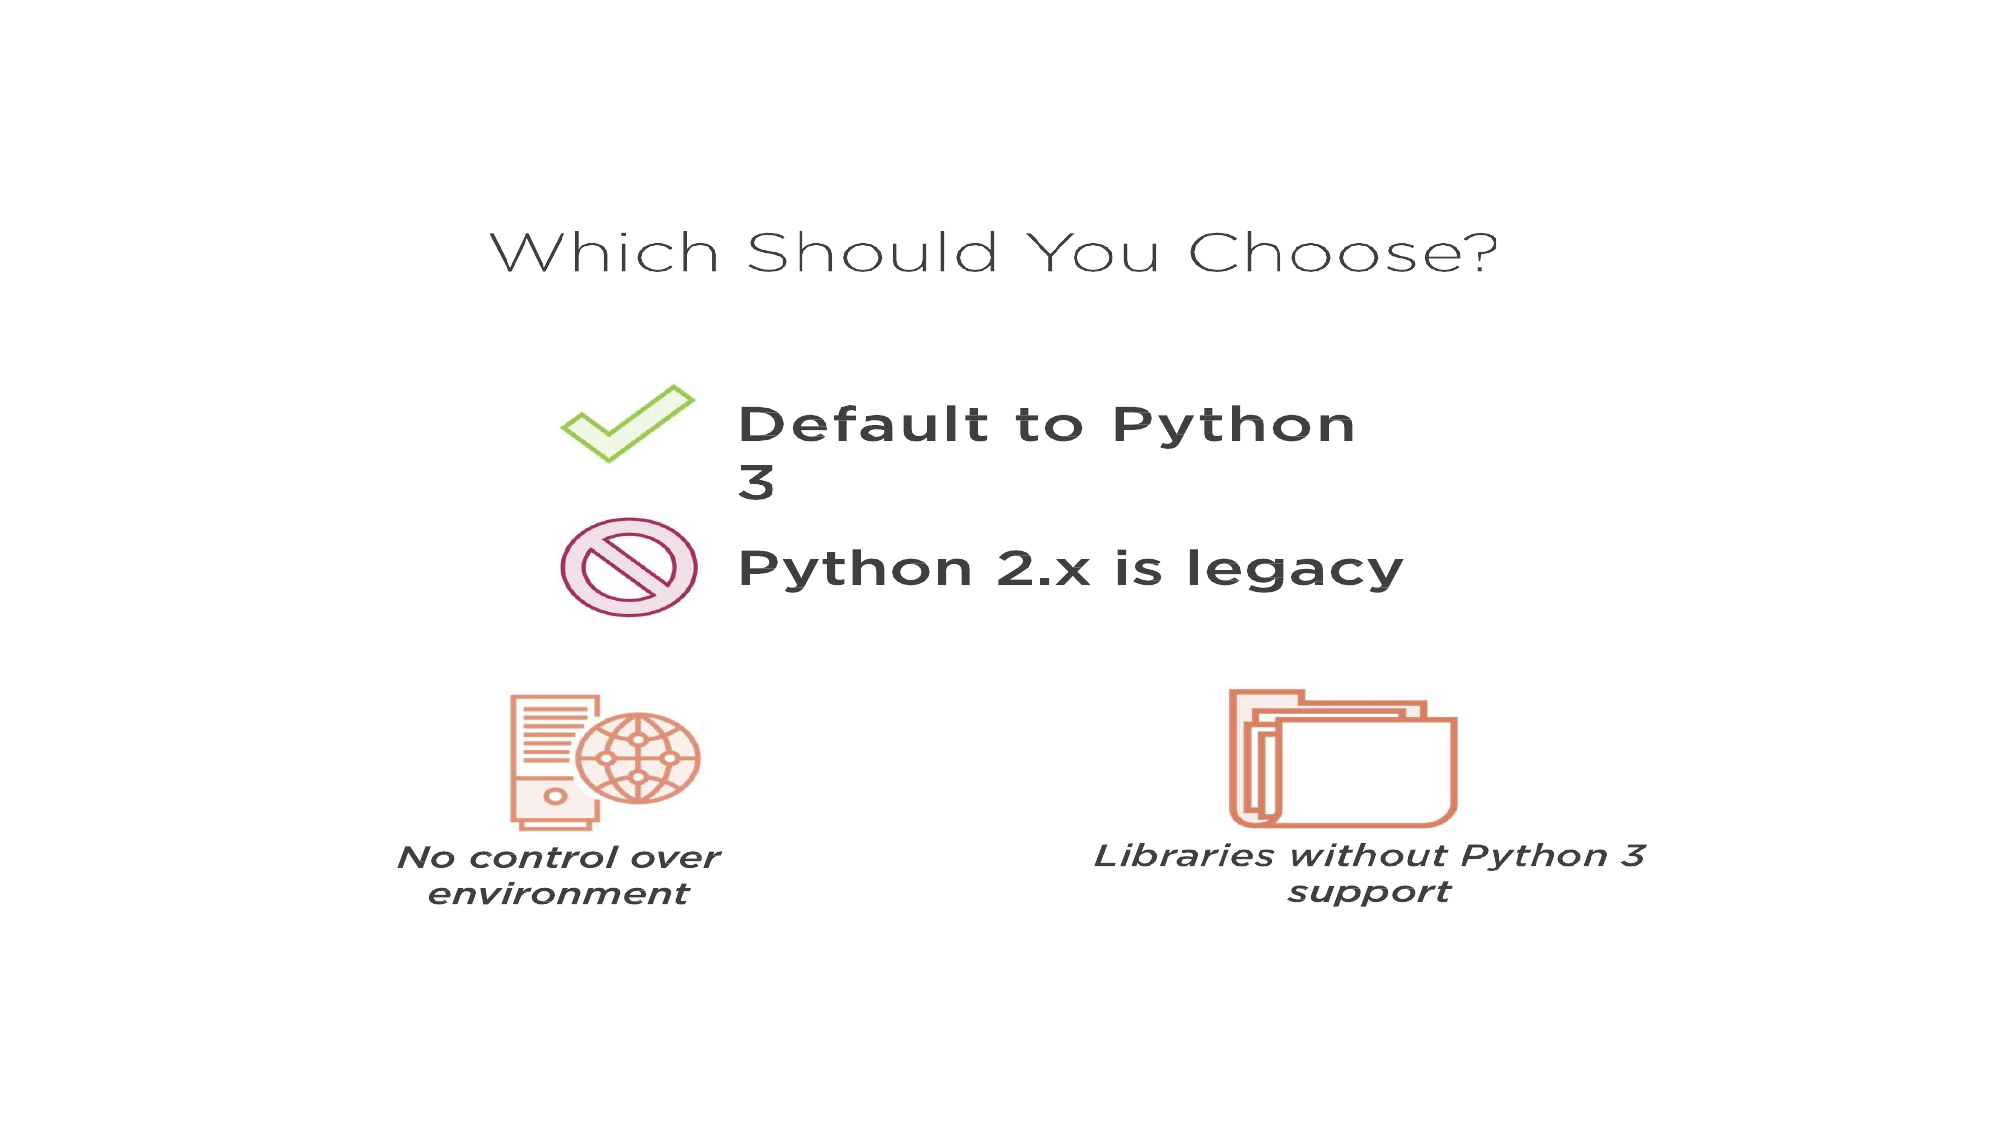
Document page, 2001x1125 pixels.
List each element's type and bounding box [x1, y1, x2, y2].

text_box [1333, 885, 1361, 907]
text_box [556, 515, 701, 621]
text_box [938, 558, 970, 585]
text_box [1117, 549, 1127, 556]
text_box [489, 231, 1497, 272]
text_box [1310, 885, 1335, 903]
text_box [1437, 881, 1453, 903]
text_box [428, 887, 451, 905]
text_box [1360, 885, 1389, 907]
text_box [834, 405, 856, 441]
text_box [1287, 885, 1309, 903]
text_box [675, 883, 692, 905]
text_box [703, 851, 723, 868]
text_box [1330, 558, 1364, 586]
text_box [792, 414, 827, 442]
text_box [852, 549, 885, 585]
text_box [470, 851, 493, 869]
text_box [1392, 885, 1416, 903]
text_box [397, 846, 431, 868]
text_box [892, 558, 930, 586]
text_box [512, 887, 532, 905]
text_box [903, 415, 936, 442]
text_box [782, 559, 819, 593]
text_box [1055, 559, 1091, 585]
text_box [631, 851, 655, 869]
text_box [431, 851, 455, 869]
text_box [556, 887, 581, 905]
text_box [741, 550, 778, 585]
text_box [965, 408, 988, 442]
text_box [505, 691, 705, 834]
text_box [1115, 406, 1152, 441]
text_box [556, 381, 701, 466]
text_box [1320, 414, 1353, 441]
text_box [493, 851, 517, 869]
text_box [605, 845, 620, 868]
text_box [1232, 405, 1264, 441]
text_box [518, 851, 543, 868]
text_box [452, 887, 476, 905]
text_box [624, 887, 646, 905]
text_box [580, 851, 604, 869]
text_box [679, 851, 702, 869]
text_box [1044, 414, 1083, 442]
text_box [561, 851, 581, 868]
text_box [1272, 414, 1311, 442]
text_box [1189, 549, 1198, 585]
text_box [998, 550, 1032, 585]
text_box [1367, 559, 1404, 593]
text_box [741, 406, 784, 441]
text_box [947, 405, 956, 441]
text_box [1015, 408, 1038, 442]
text_box [1158, 415, 1195, 449]
text_box [501, 888, 513, 905]
text_box [1246, 558, 1284, 593]
text_box [1133, 558, 1162, 586]
text_box [1417, 885, 1437, 902]
text_box [1223, 686, 1463, 832]
text_box [1206, 558, 1241, 586]
text_box [860, 414, 893, 442]
text_box [531, 887, 555, 905]
text_box [546, 847, 563, 869]
text_box [822, 552, 845, 586]
text_box [1199, 408, 1222, 442]
text_box [582, 887, 621, 905]
text_box [1040, 578, 1050, 585]
text_box [658, 851, 681, 868]
text_box [738, 465, 773, 500]
text_box [1094, 843, 1647, 871]
text_box [480, 888, 503, 905]
text_box [647, 887, 672, 905]
text_box [1117, 559, 1126, 585]
text_box [1291, 558, 1323, 586]
